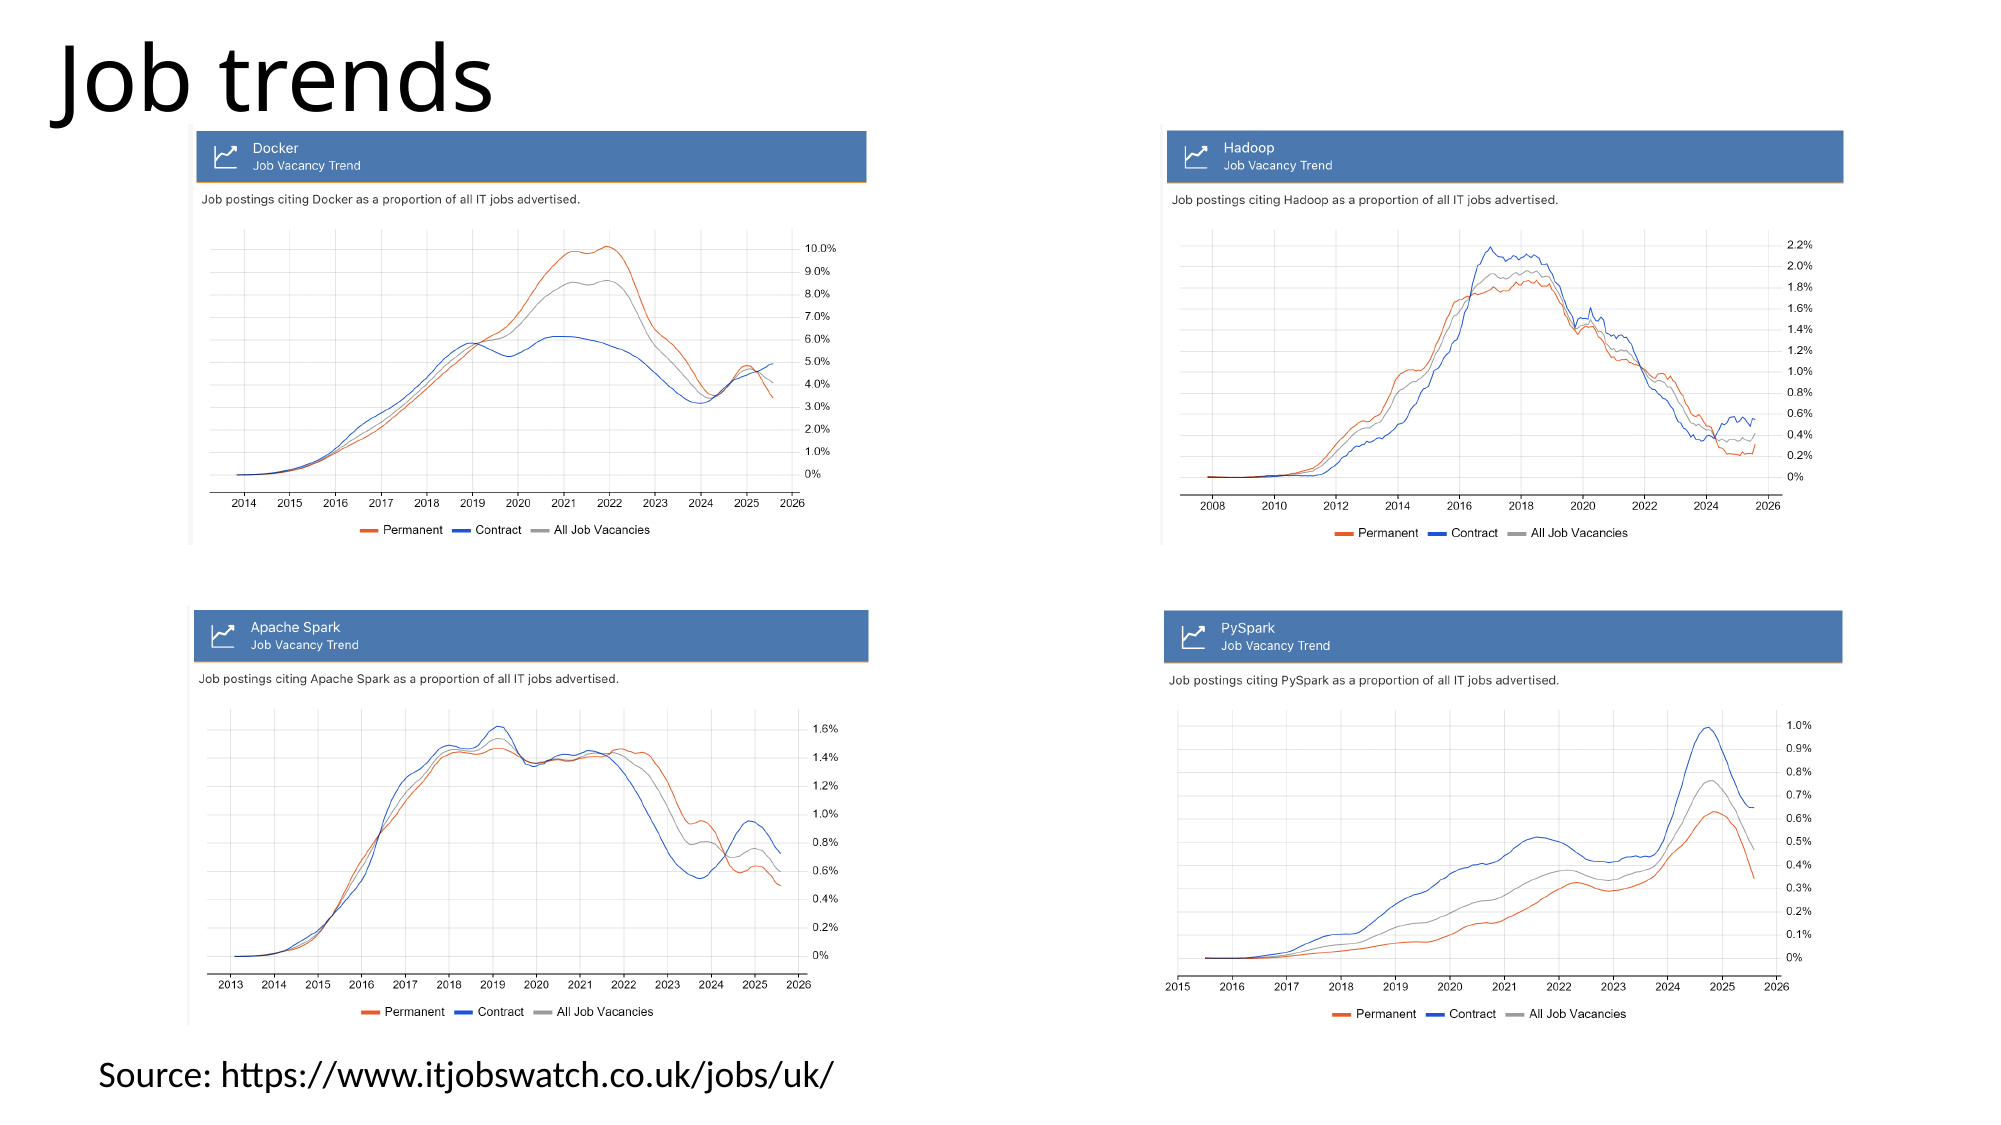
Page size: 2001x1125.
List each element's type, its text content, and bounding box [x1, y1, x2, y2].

text_box Source: https://www.itjobswatch.co.uk/jobs/uk/ [83, 1043, 850, 1103]
title Job trends [42, 0, 1768, 191]
picture [187, 605, 871, 1026]
picture [1160, 605, 1846, 1026]
picture [1160, 124, 1846, 545]
picture [188, 124, 871, 545]
